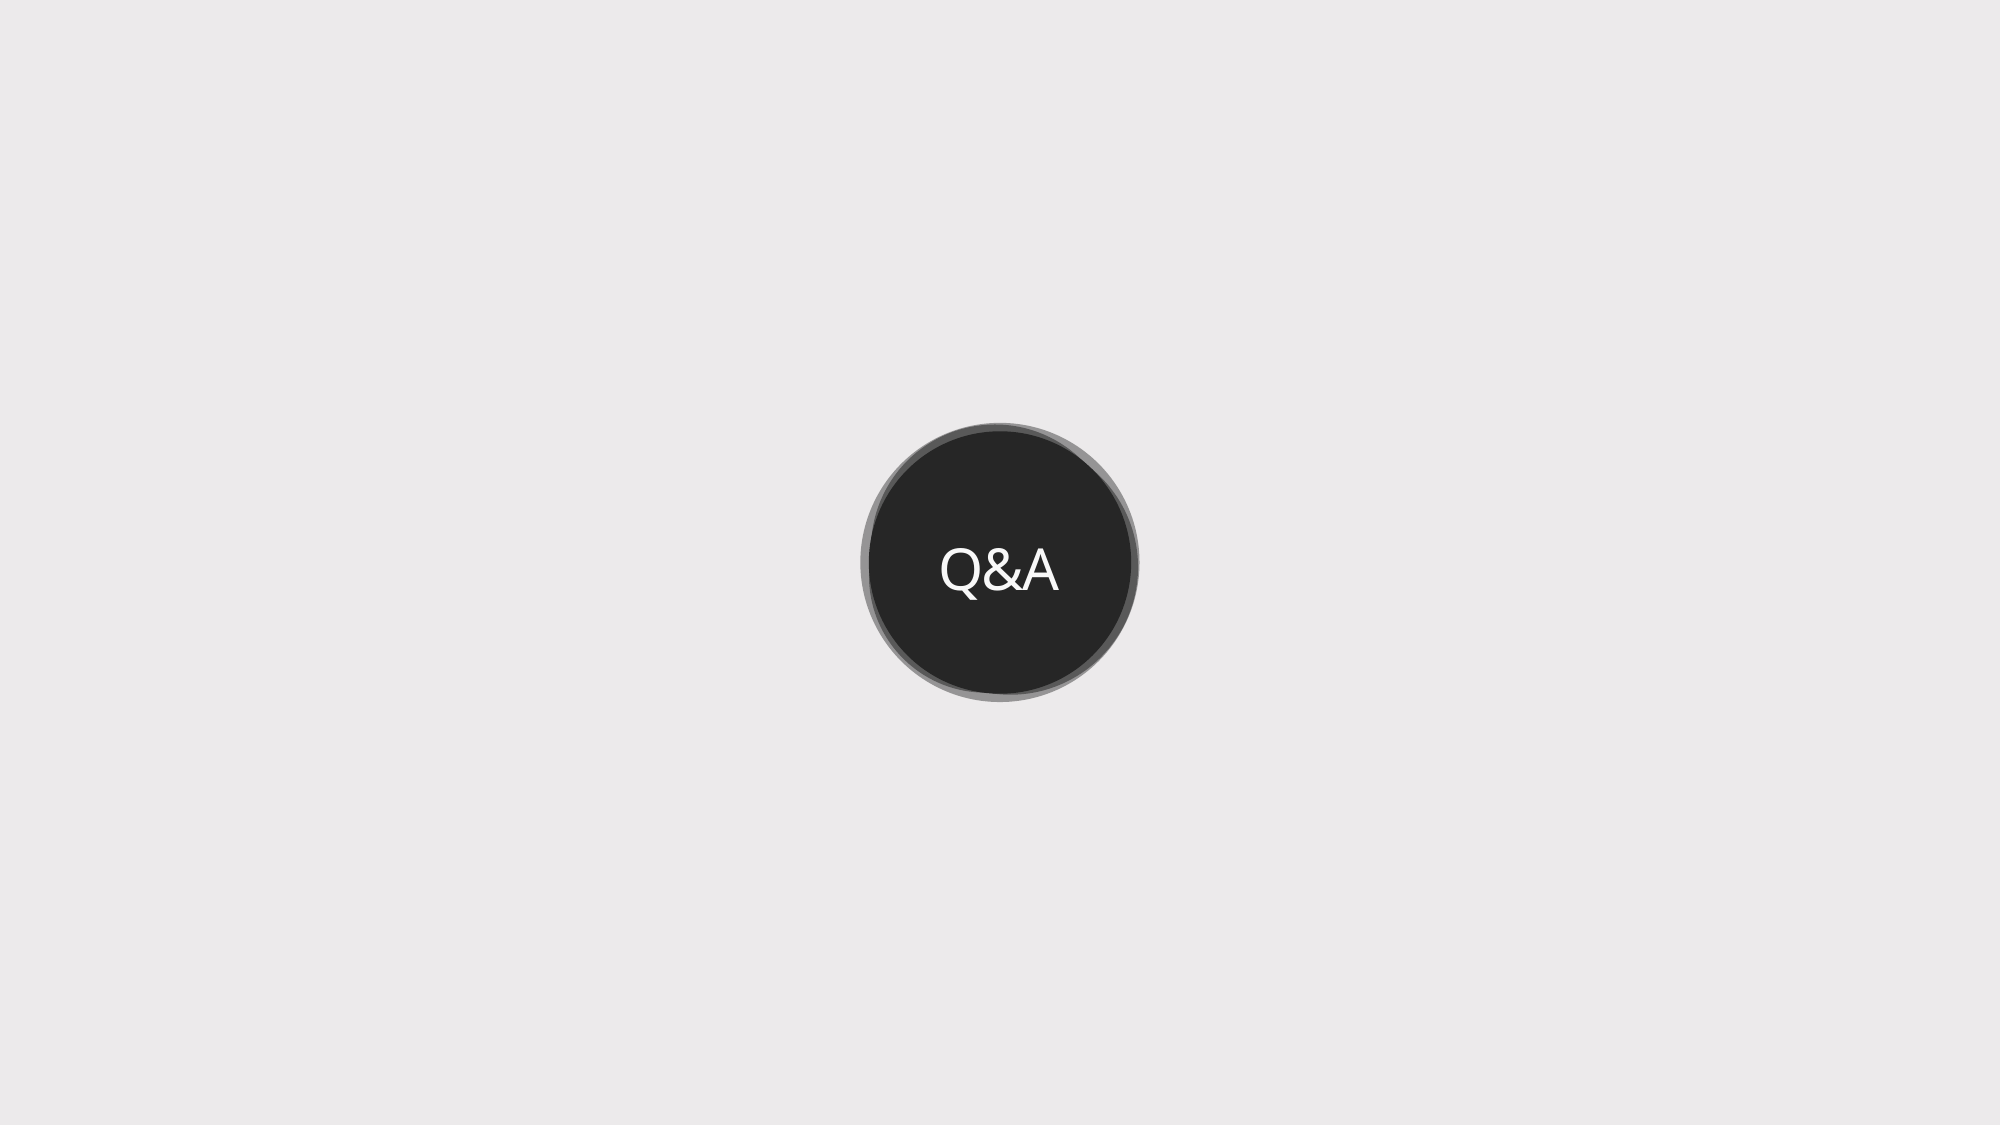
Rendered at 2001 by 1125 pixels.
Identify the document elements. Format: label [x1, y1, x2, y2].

text_box [860, 422, 1140, 703]
